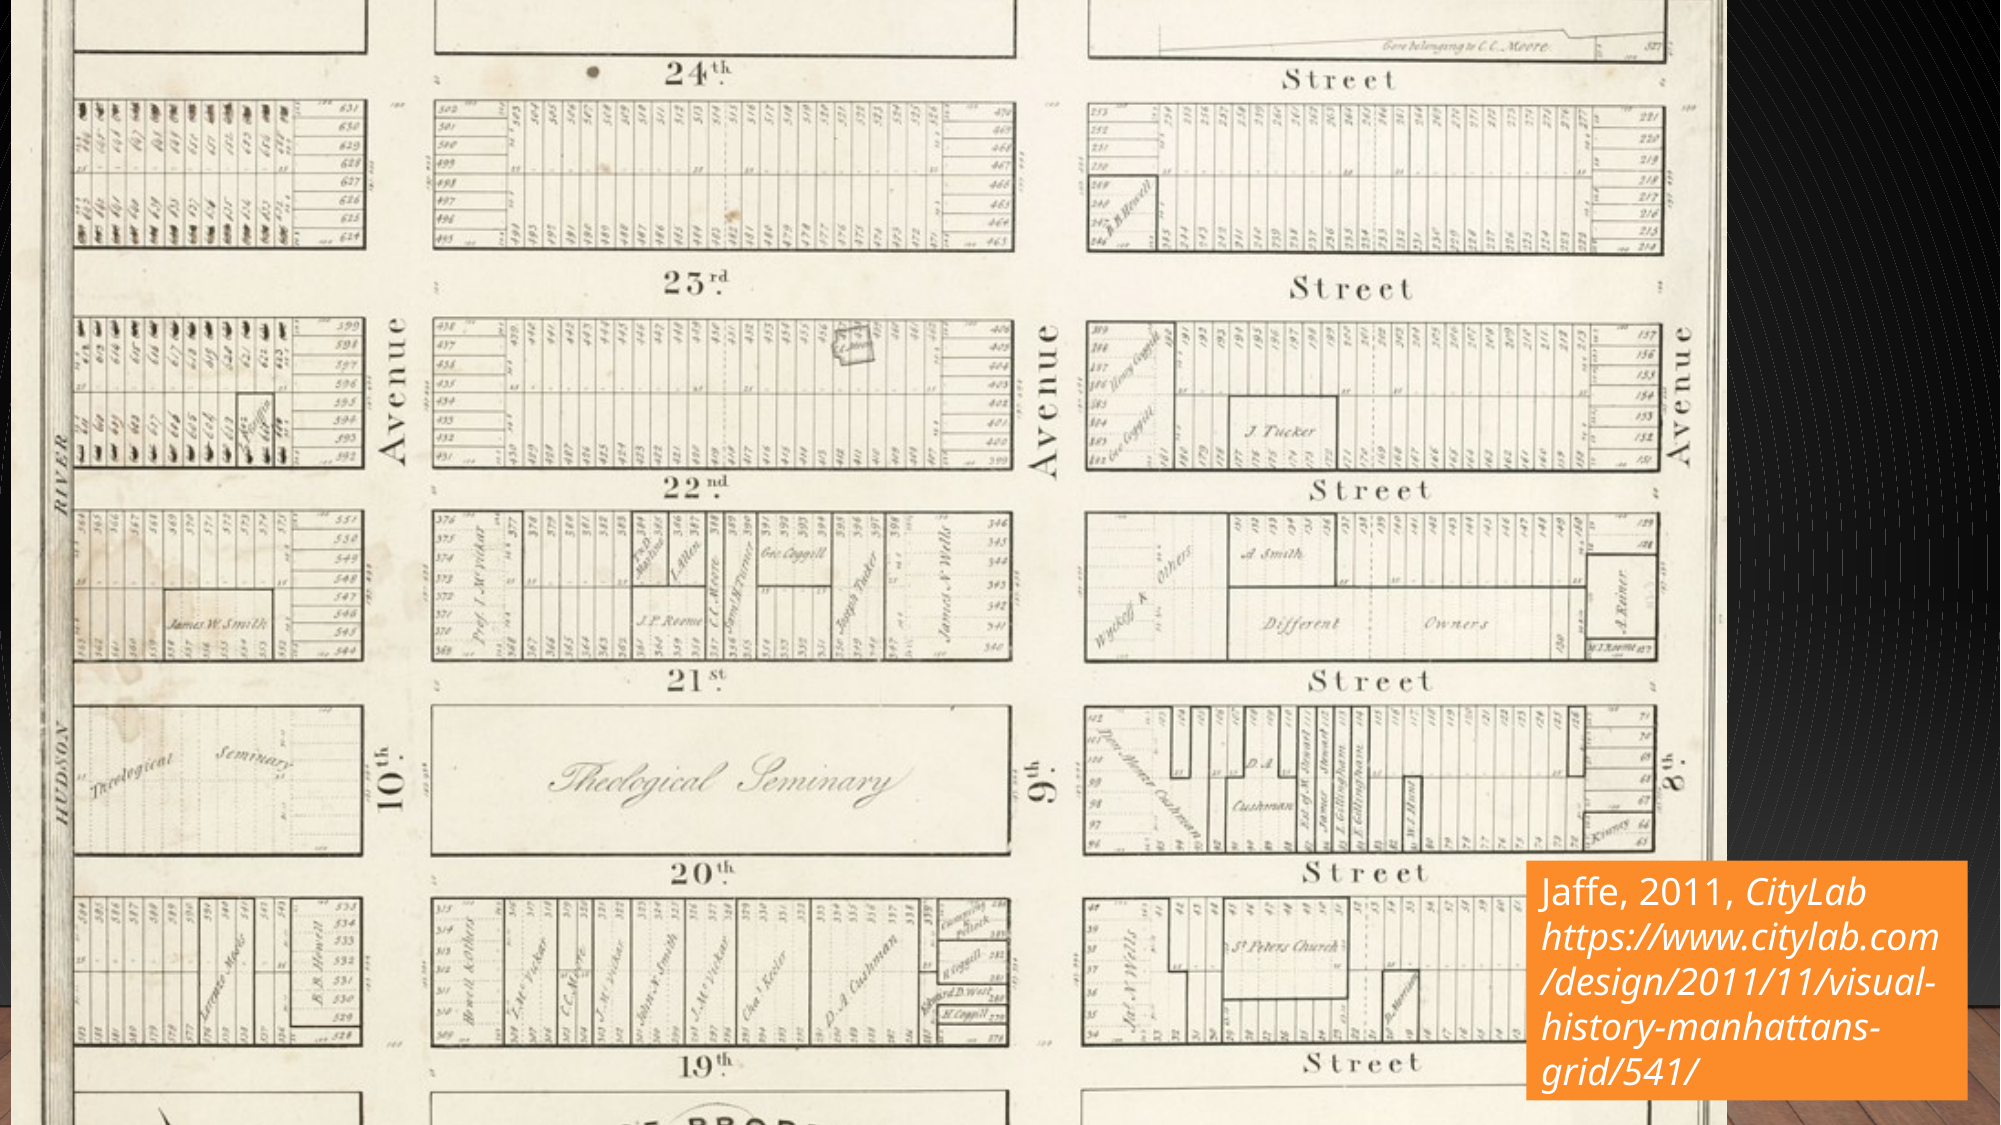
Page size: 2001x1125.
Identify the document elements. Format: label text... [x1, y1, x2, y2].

text_box Jaffe, 2011, CityLab https://www.citylab.com/design/2011/11/visual-history-manhattans-grid/541/ [1728, 860, 1968, 1101]
picture [0, 0, 2000, 1125]
